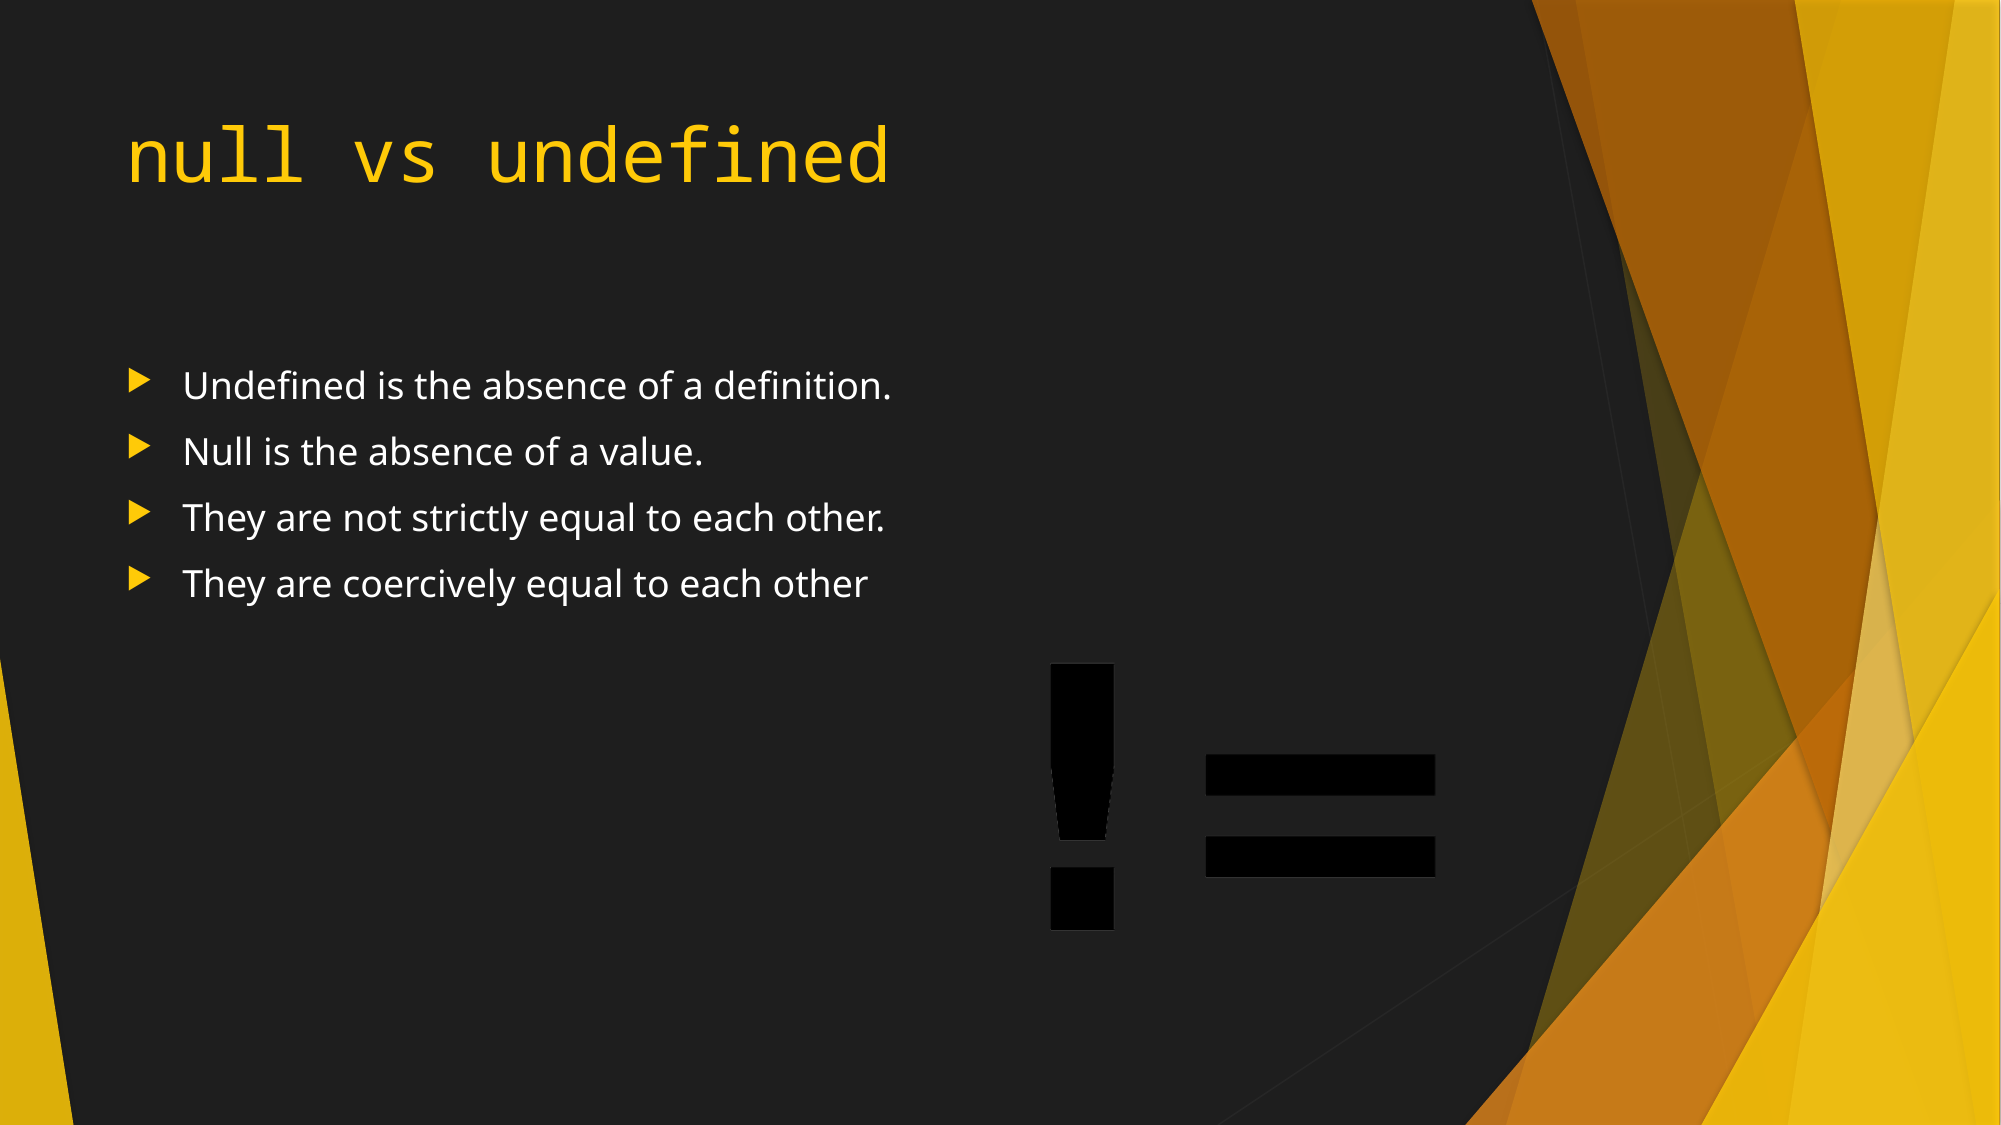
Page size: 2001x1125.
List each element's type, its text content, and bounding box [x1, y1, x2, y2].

picture [966, 560, 1484, 1078]
title null vs undefined [111, 99, 1522, 317]
list Undefined is the absence of a definition. Null is the absence of a value. They are not strictly equal to each other. They are coercively equal to each other [111, 354, 1221, 962]
